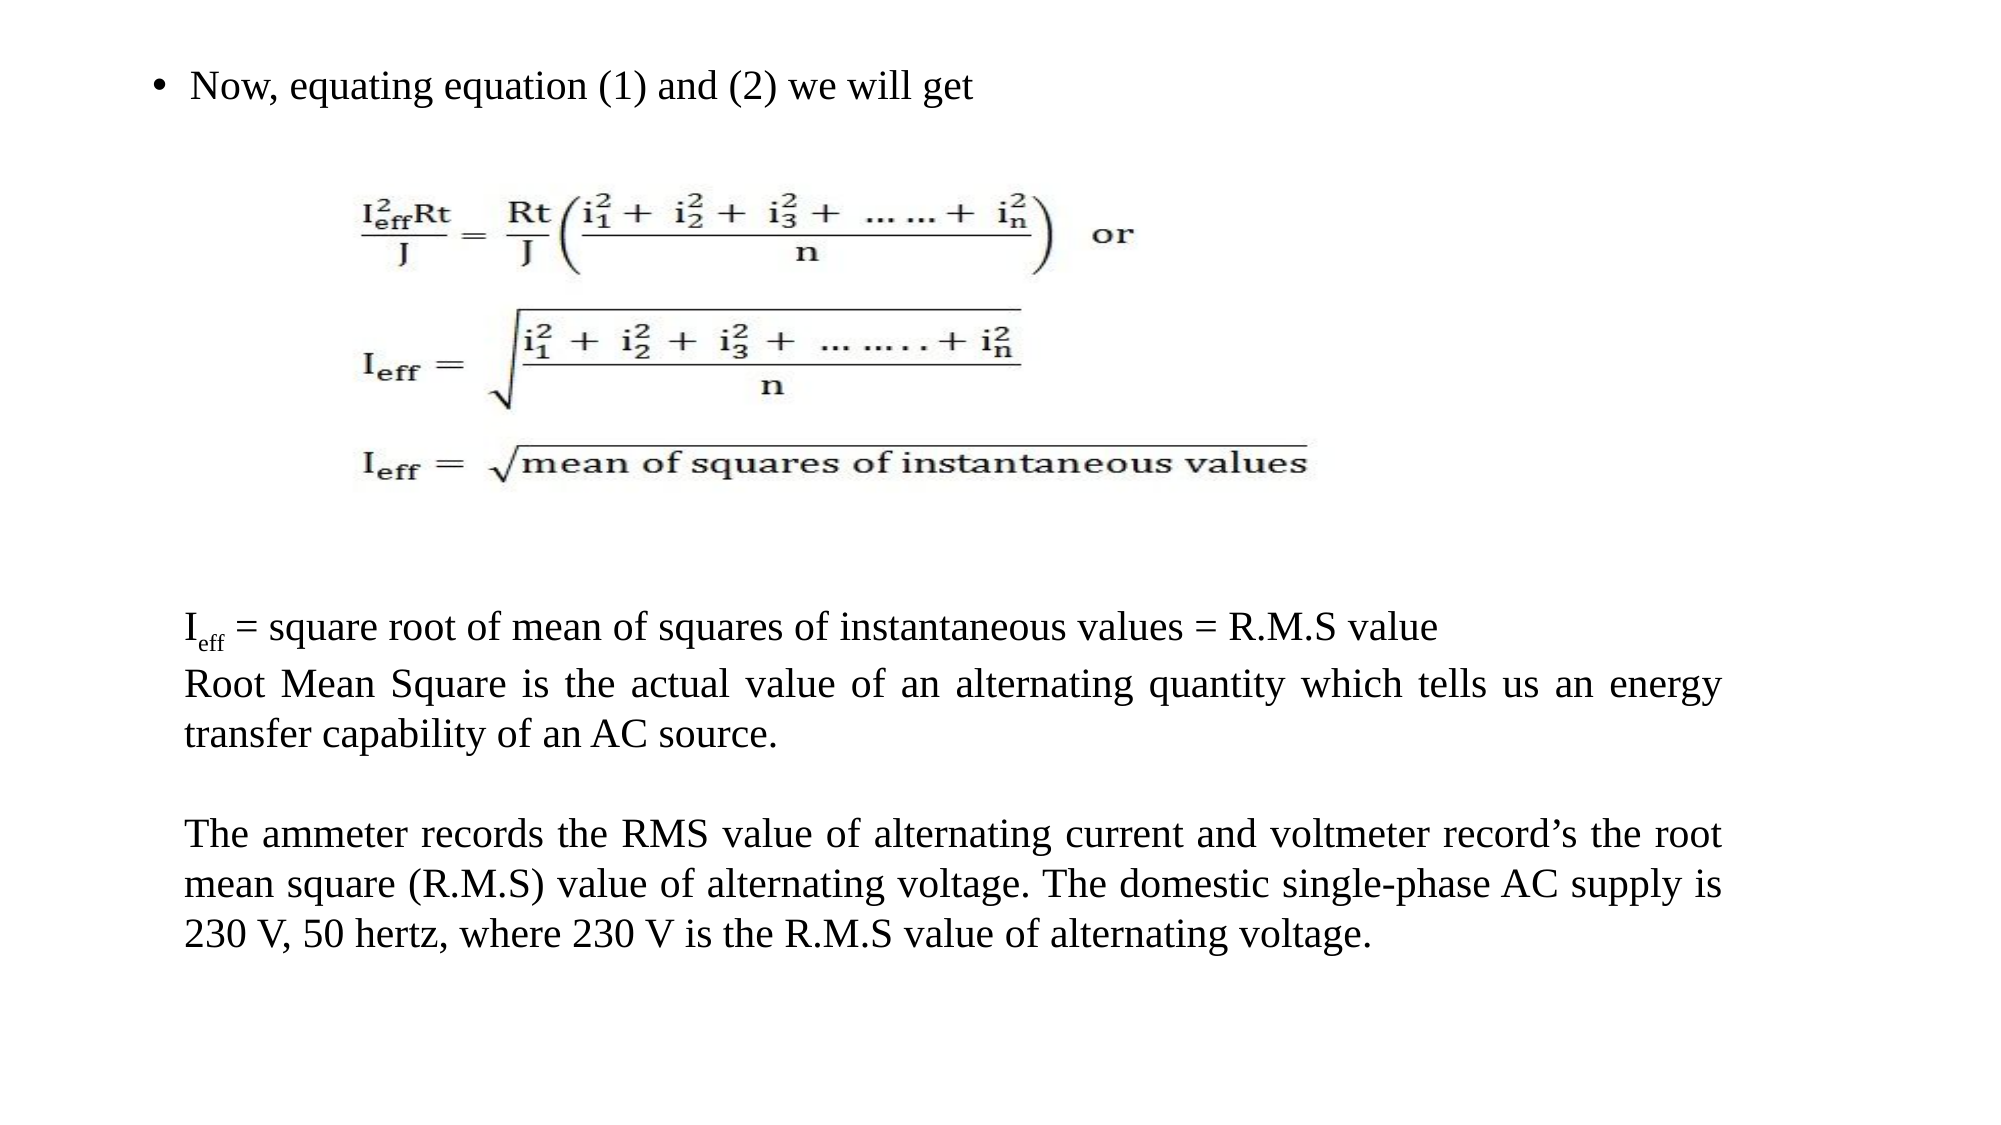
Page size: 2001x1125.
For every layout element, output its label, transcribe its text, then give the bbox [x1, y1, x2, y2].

list Now, equating equation (1) and (2) we will get [137, 56, 1863, 1014]
text_box Ieff = square root of mean of squares of instantaneous values = R.M.S value Root Mean Square is the actual value of an alternating quantity which tells us an energy transfer capability of an AC source. The ammeter records the RMS value of alternating current and voltmeter record’s the root mean square (R.M.S) value of alternating voltage. The domestic single-phase AC supply is 230 V, 50 hertz, where 230 V is the R.M.S value of alternating voltage. [169, 441, 1739, 1014]
picture [321, 162, 1369, 499]
